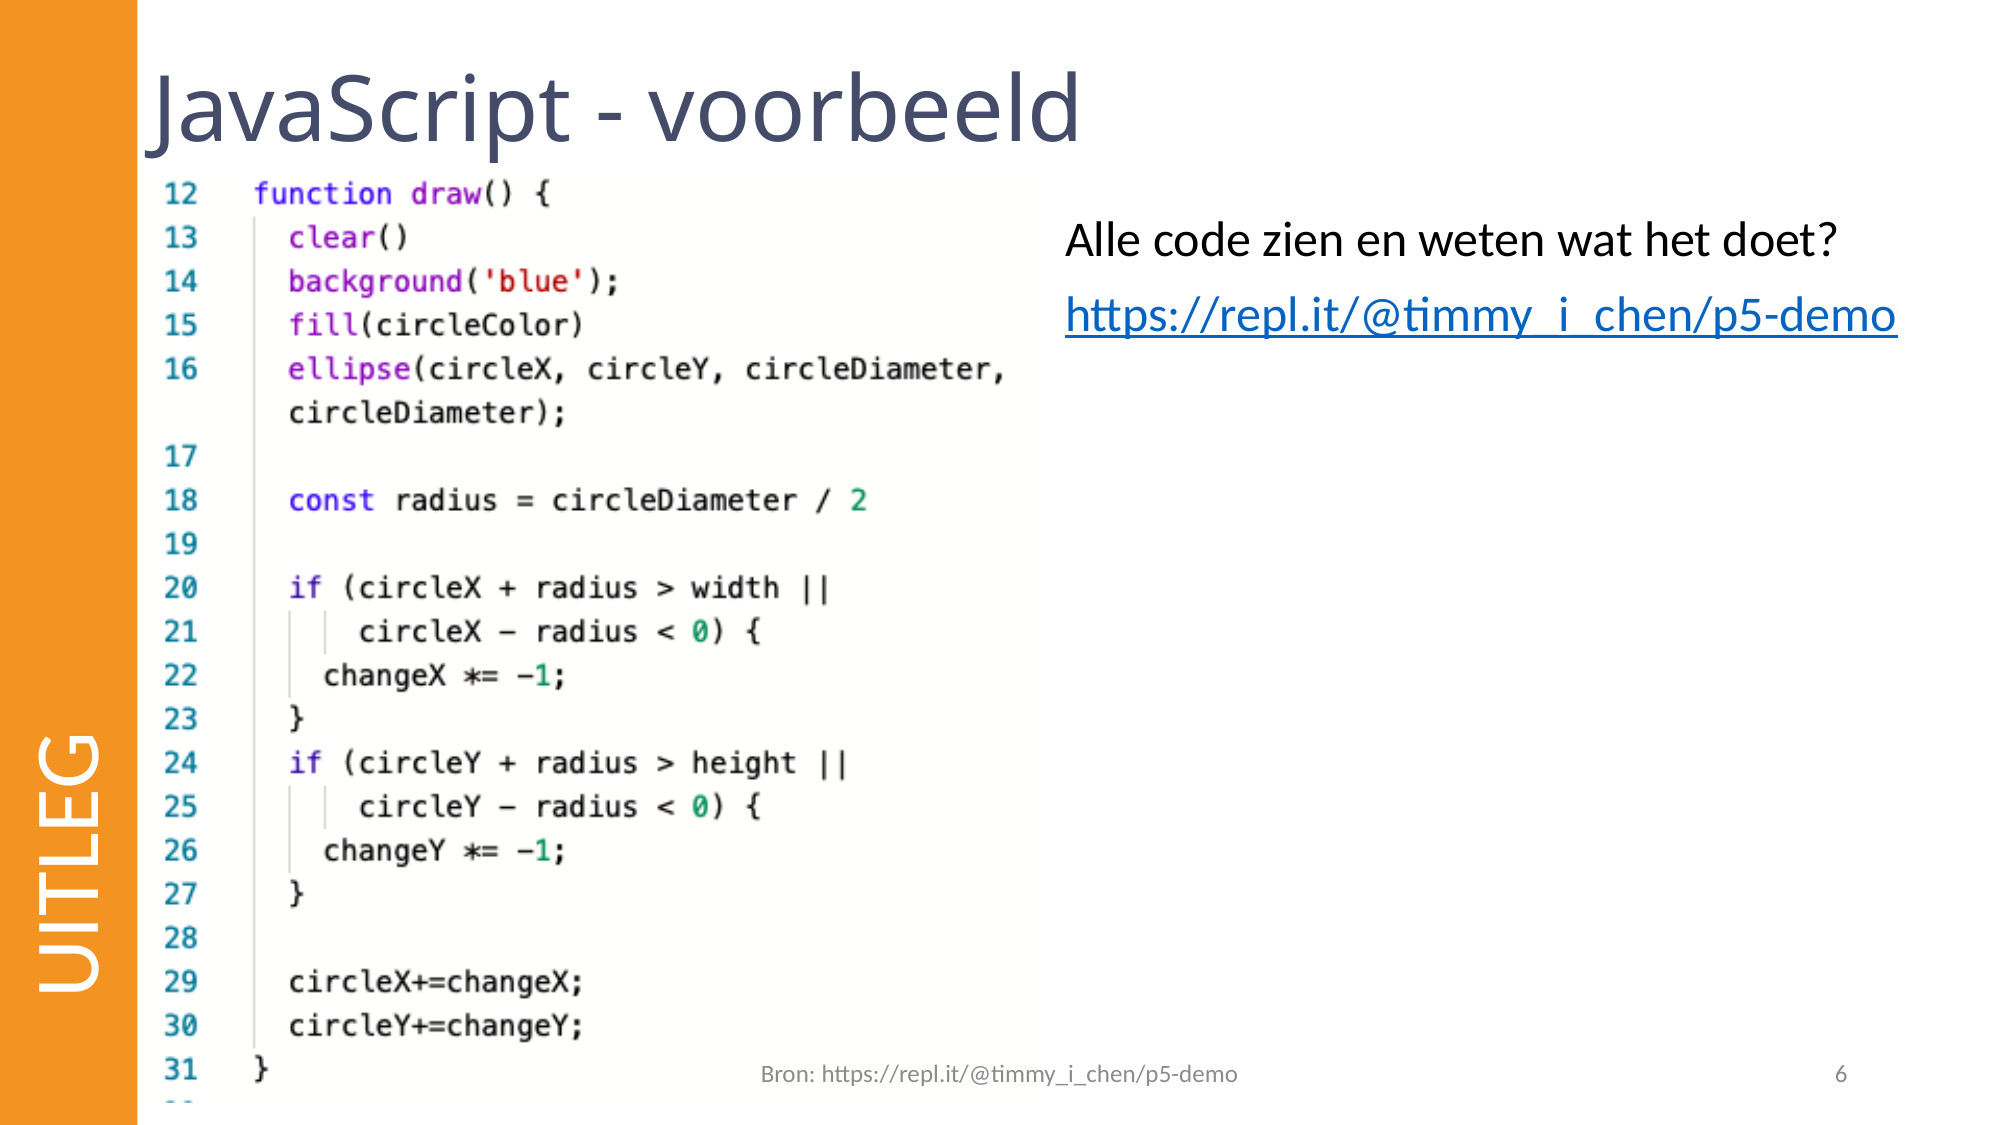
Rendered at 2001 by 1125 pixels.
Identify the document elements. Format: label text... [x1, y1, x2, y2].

slide_number 6 [1412, 1042, 1863, 1103]
list UITLEG [0, 0, 138, 1014]
list Alle code zien en weten wat het doet? https://repl.it/@timmy_i_chen/p5-demo [1050, 205, 2000, 1014]
title JavaScript - voorbeeld [138, 47, 1863, 176]
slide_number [137, 1042, 141, 1103]
footer Bron: https://repl.it/@timmy_i_chen/p5-demo [1046, 1042, 1338, 1103]
picture [141, 167, 1046, 1103]
